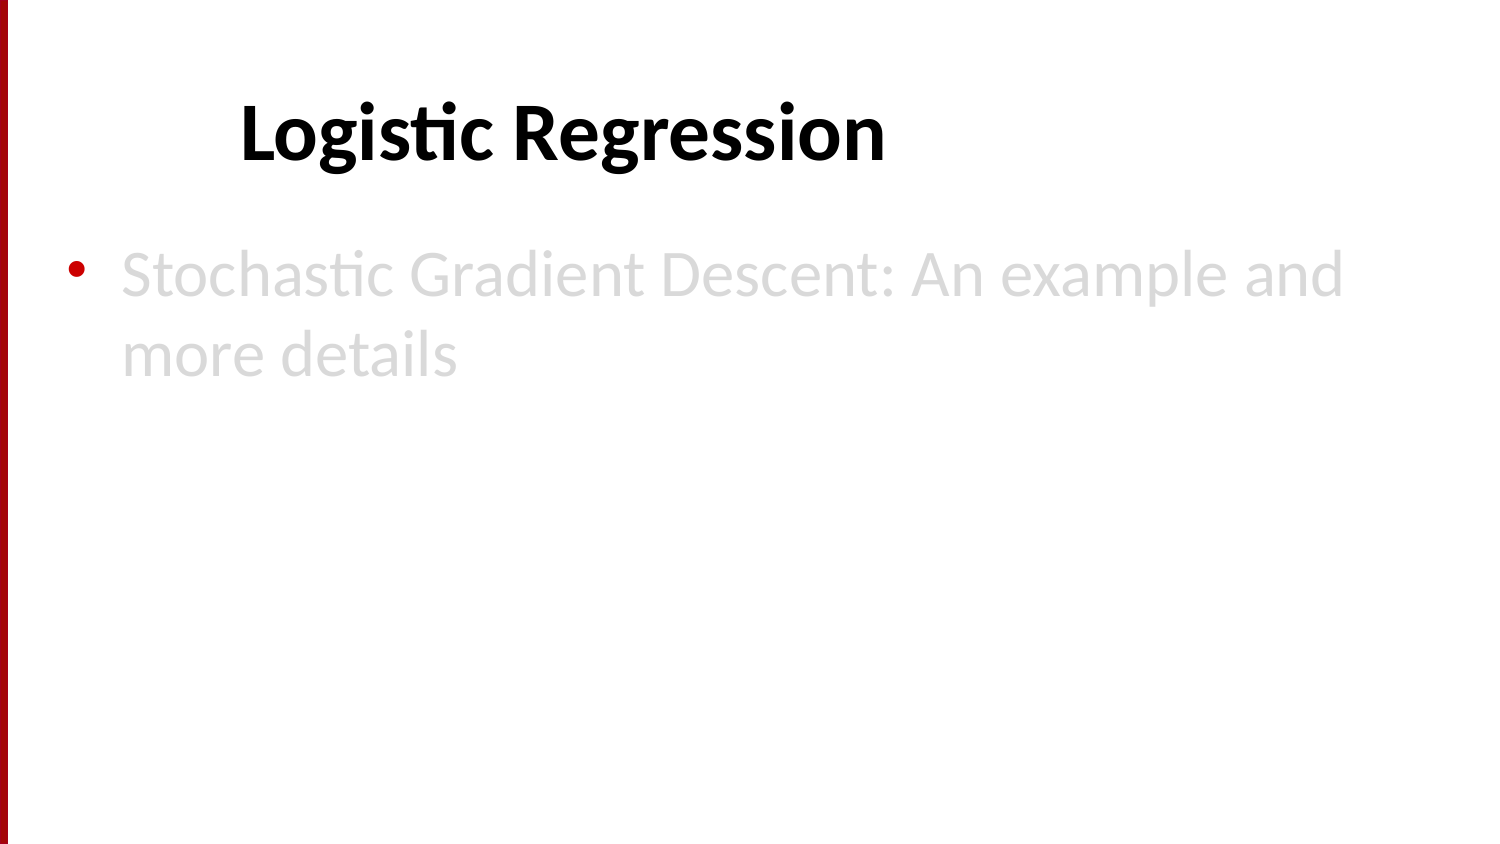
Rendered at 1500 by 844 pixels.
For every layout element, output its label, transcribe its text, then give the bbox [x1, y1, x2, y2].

list Stochastic Gradient Descent: An example and more details [50, 221, 1450, 769]
title Logistic Regression [225, 62, 1450, 185]
